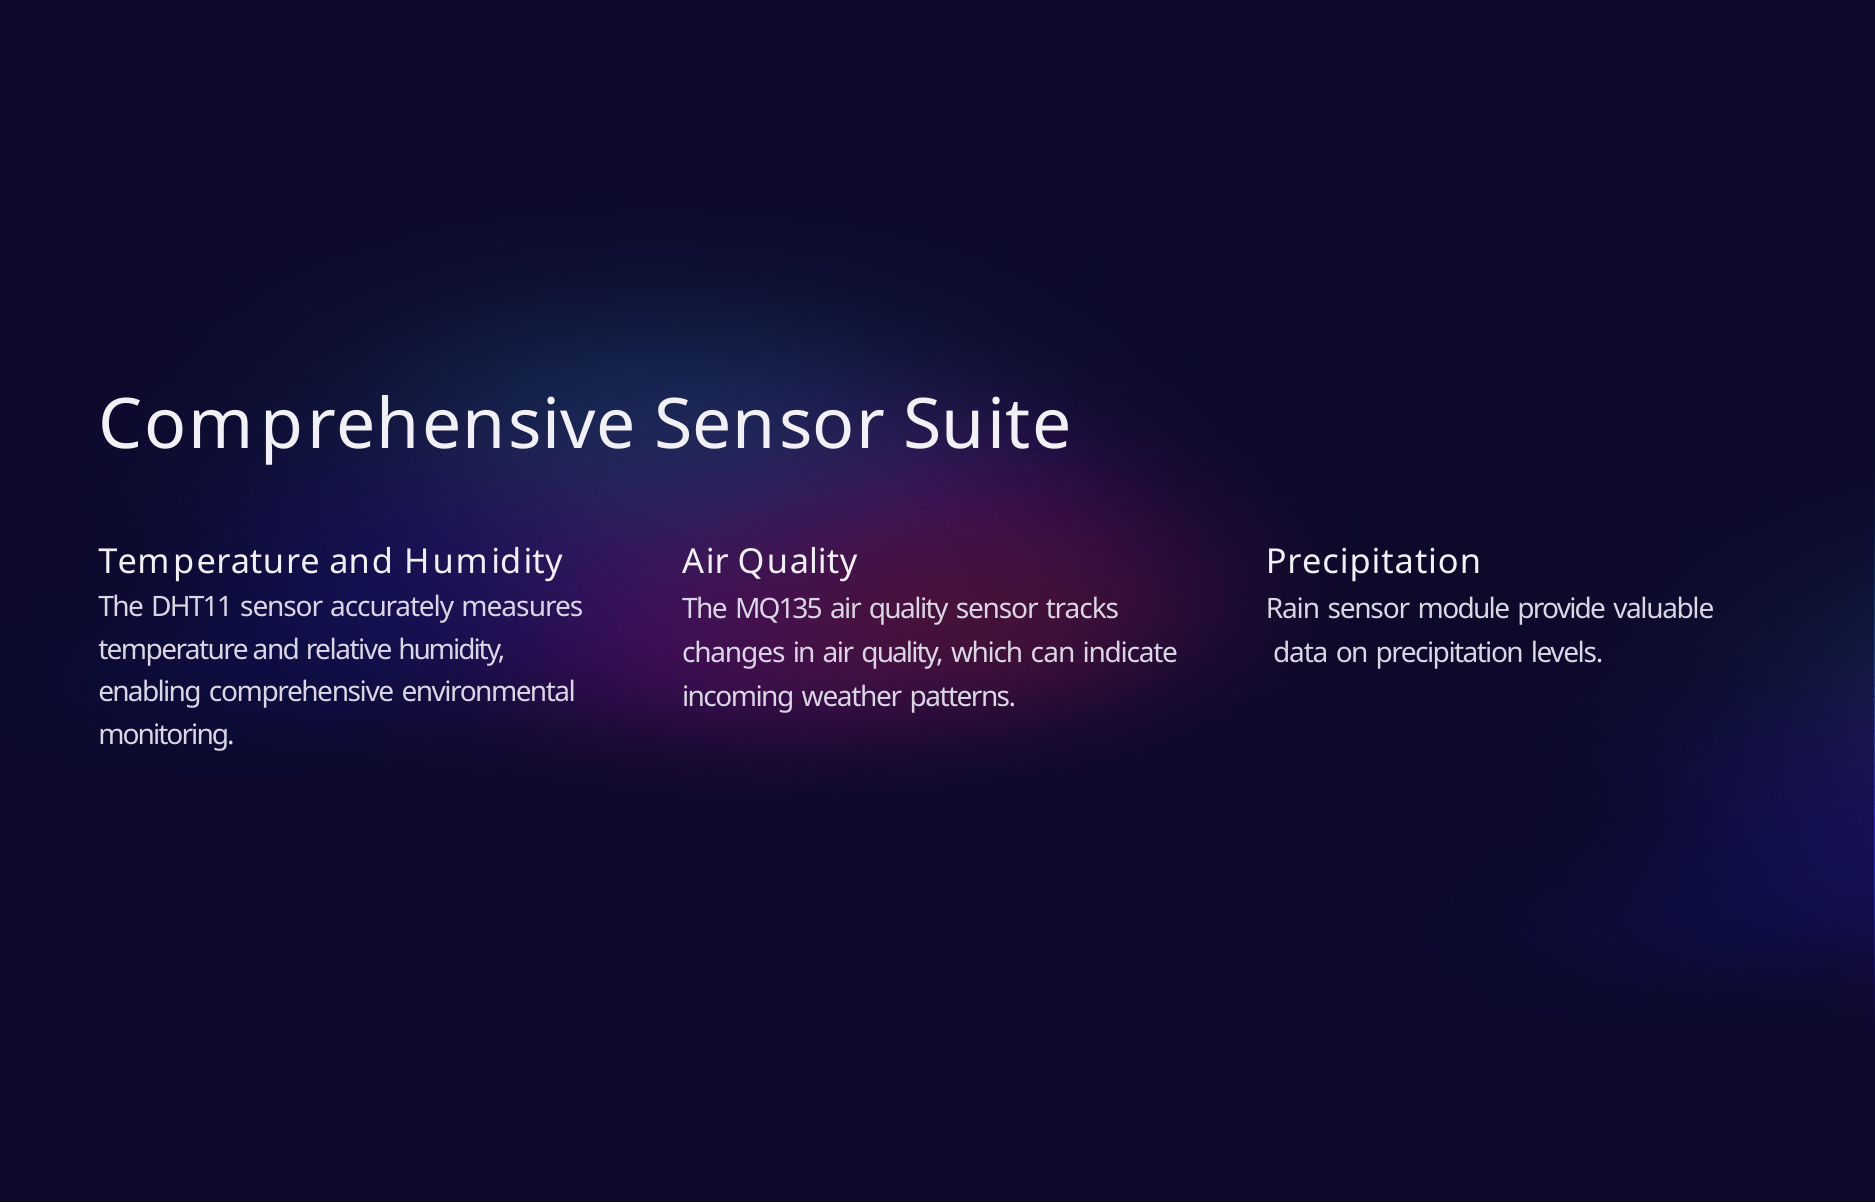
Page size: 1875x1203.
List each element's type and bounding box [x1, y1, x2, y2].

text_box [0, 0, 1875, 1202]
